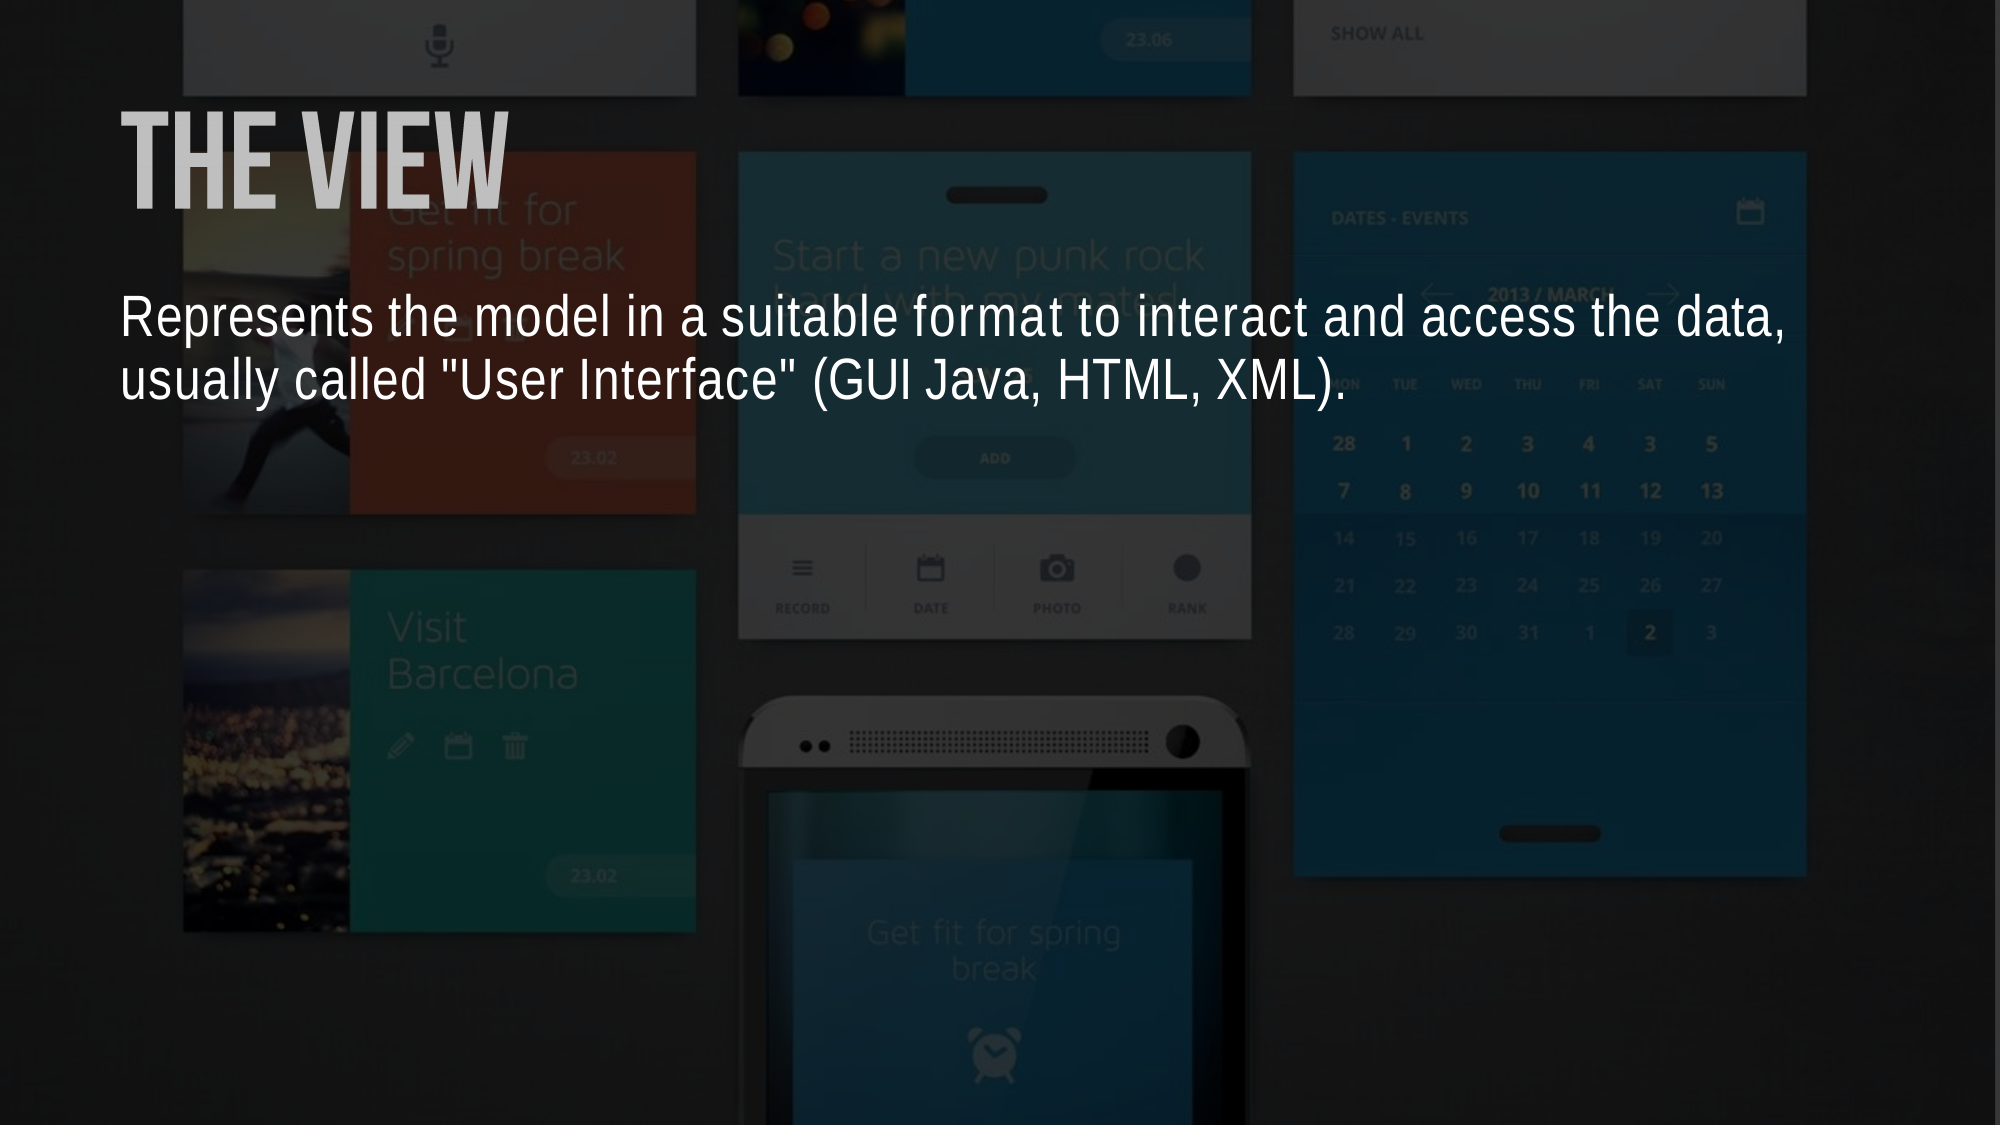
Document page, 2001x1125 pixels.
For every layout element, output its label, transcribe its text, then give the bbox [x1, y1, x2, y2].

text_box [300, 84, 563, 250]
text_box [120, 84, 300, 250]
title Represents the model in a suitable format to interact and access the data, usually called "User Interface" (GUI Java, HTML, XML). [118, 275, 1882, 474]
text_box [0, 0, 2000, 1125]
